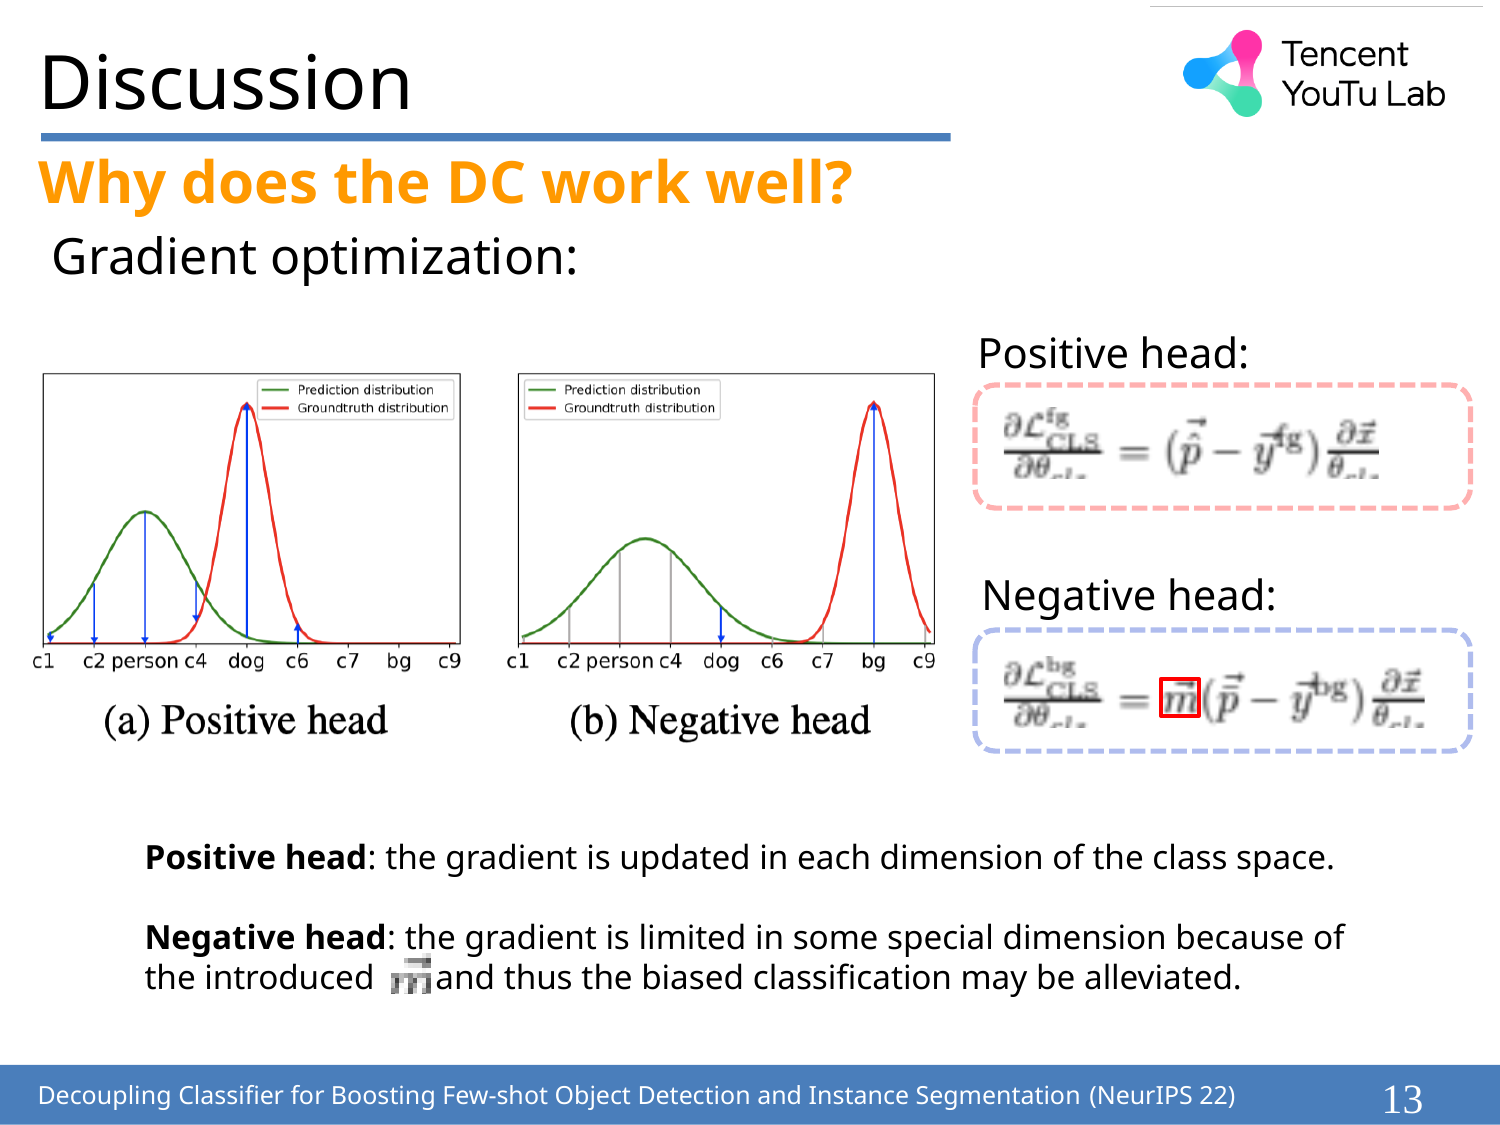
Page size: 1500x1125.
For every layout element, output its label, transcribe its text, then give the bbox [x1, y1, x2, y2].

picture [5, 337, 963, 764]
title Discussion [23, 19, 1170, 137]
text_box Negative head: [967, 561, 1463, 627]
text_box Positive head: [962, 319, 1459, 385]
picture [390, 953, 432, 994]
text_box [974, 630, 1471, 752]
list Why does the DC work well? Gradient optimization: [23, 137, 1241, 273]
text_box [974, 385, 1471, 509]
picture [1003, 656, 1425, 728]
text_box Positive head: the gradient is updated in each dimension of the class space. Negative head: the gradient is limited in some special dimension because of the introduced and thus the biased classification may be alleviated. [129, 828, 1400, 1004]
slide_number 13 [1346, 1064, 1459, 1125]
picture [1150, 0, 1483, 156]
picture [1003, 407, 1380, 479]
